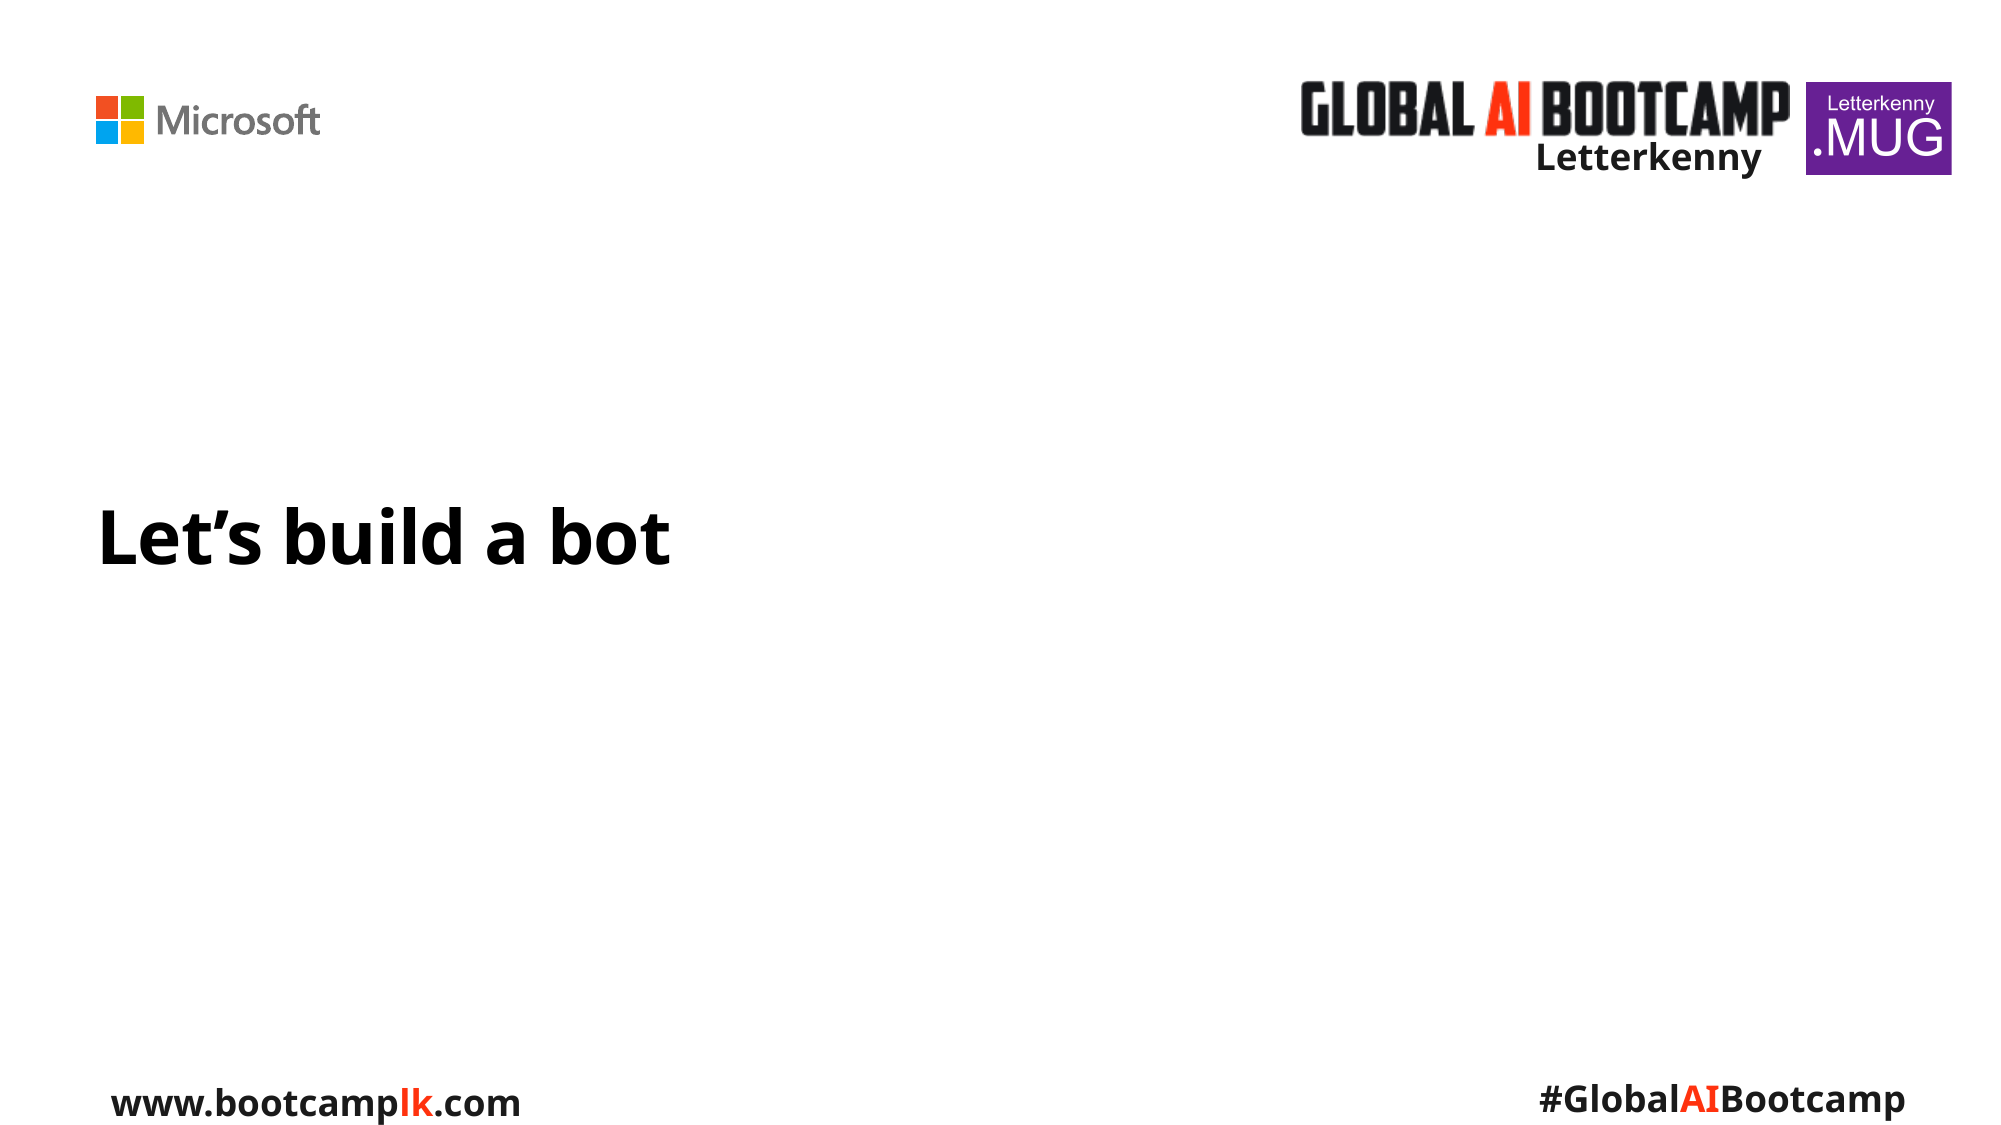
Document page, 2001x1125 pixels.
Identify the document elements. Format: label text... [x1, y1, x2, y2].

picture [1806, 82, 1952, 175]
title Let’s build a bot [96, 488, 1072, 580]
picture [1301, 78, 1790, 140]
